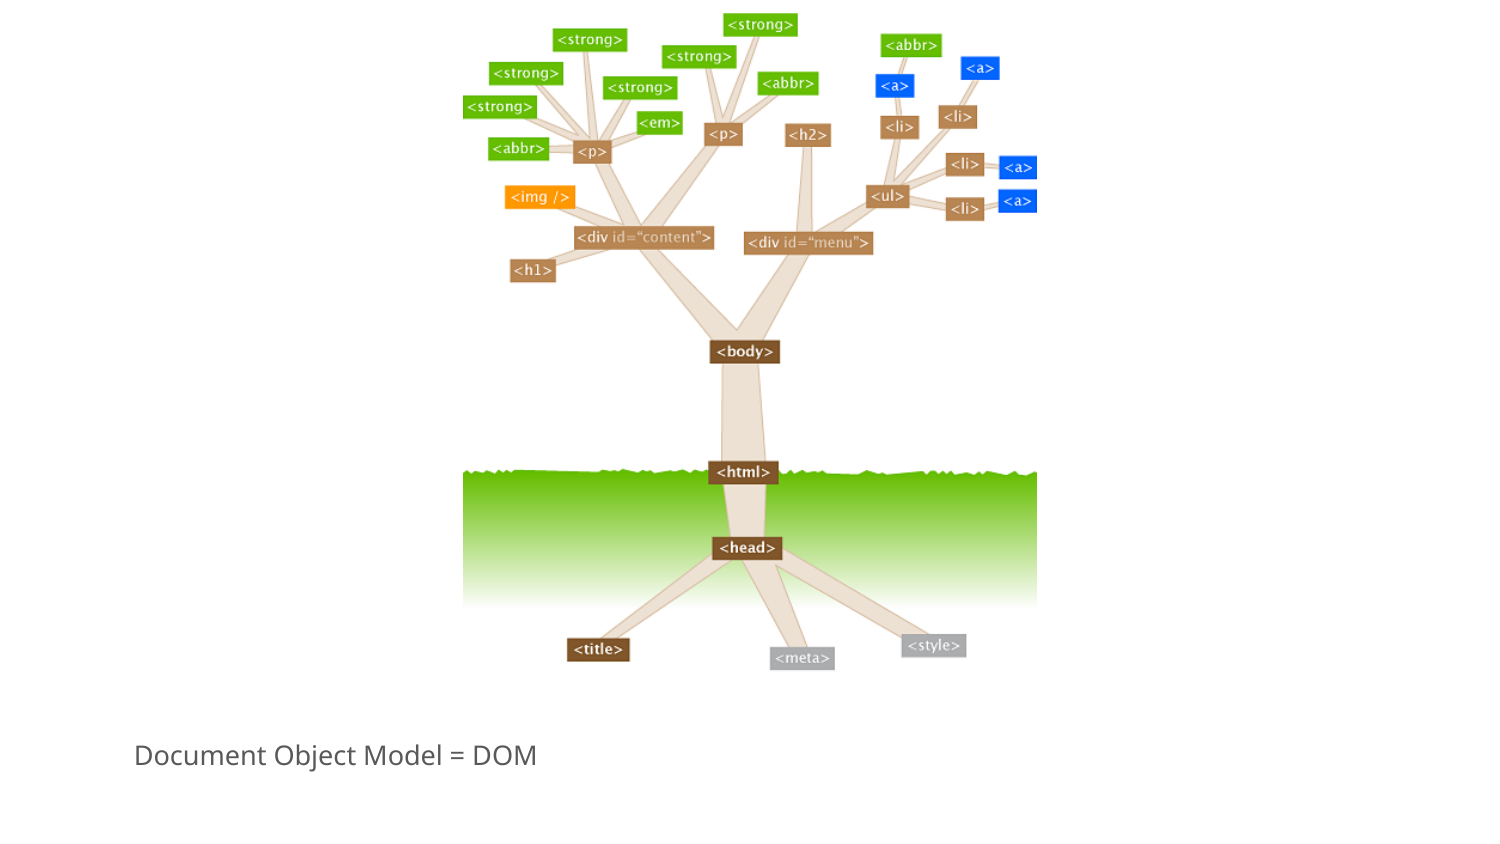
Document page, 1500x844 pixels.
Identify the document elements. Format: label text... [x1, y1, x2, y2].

list Document Object Model = DOM [118, 717, 1382, 793]
picture [463, 13, 1037, 682]
